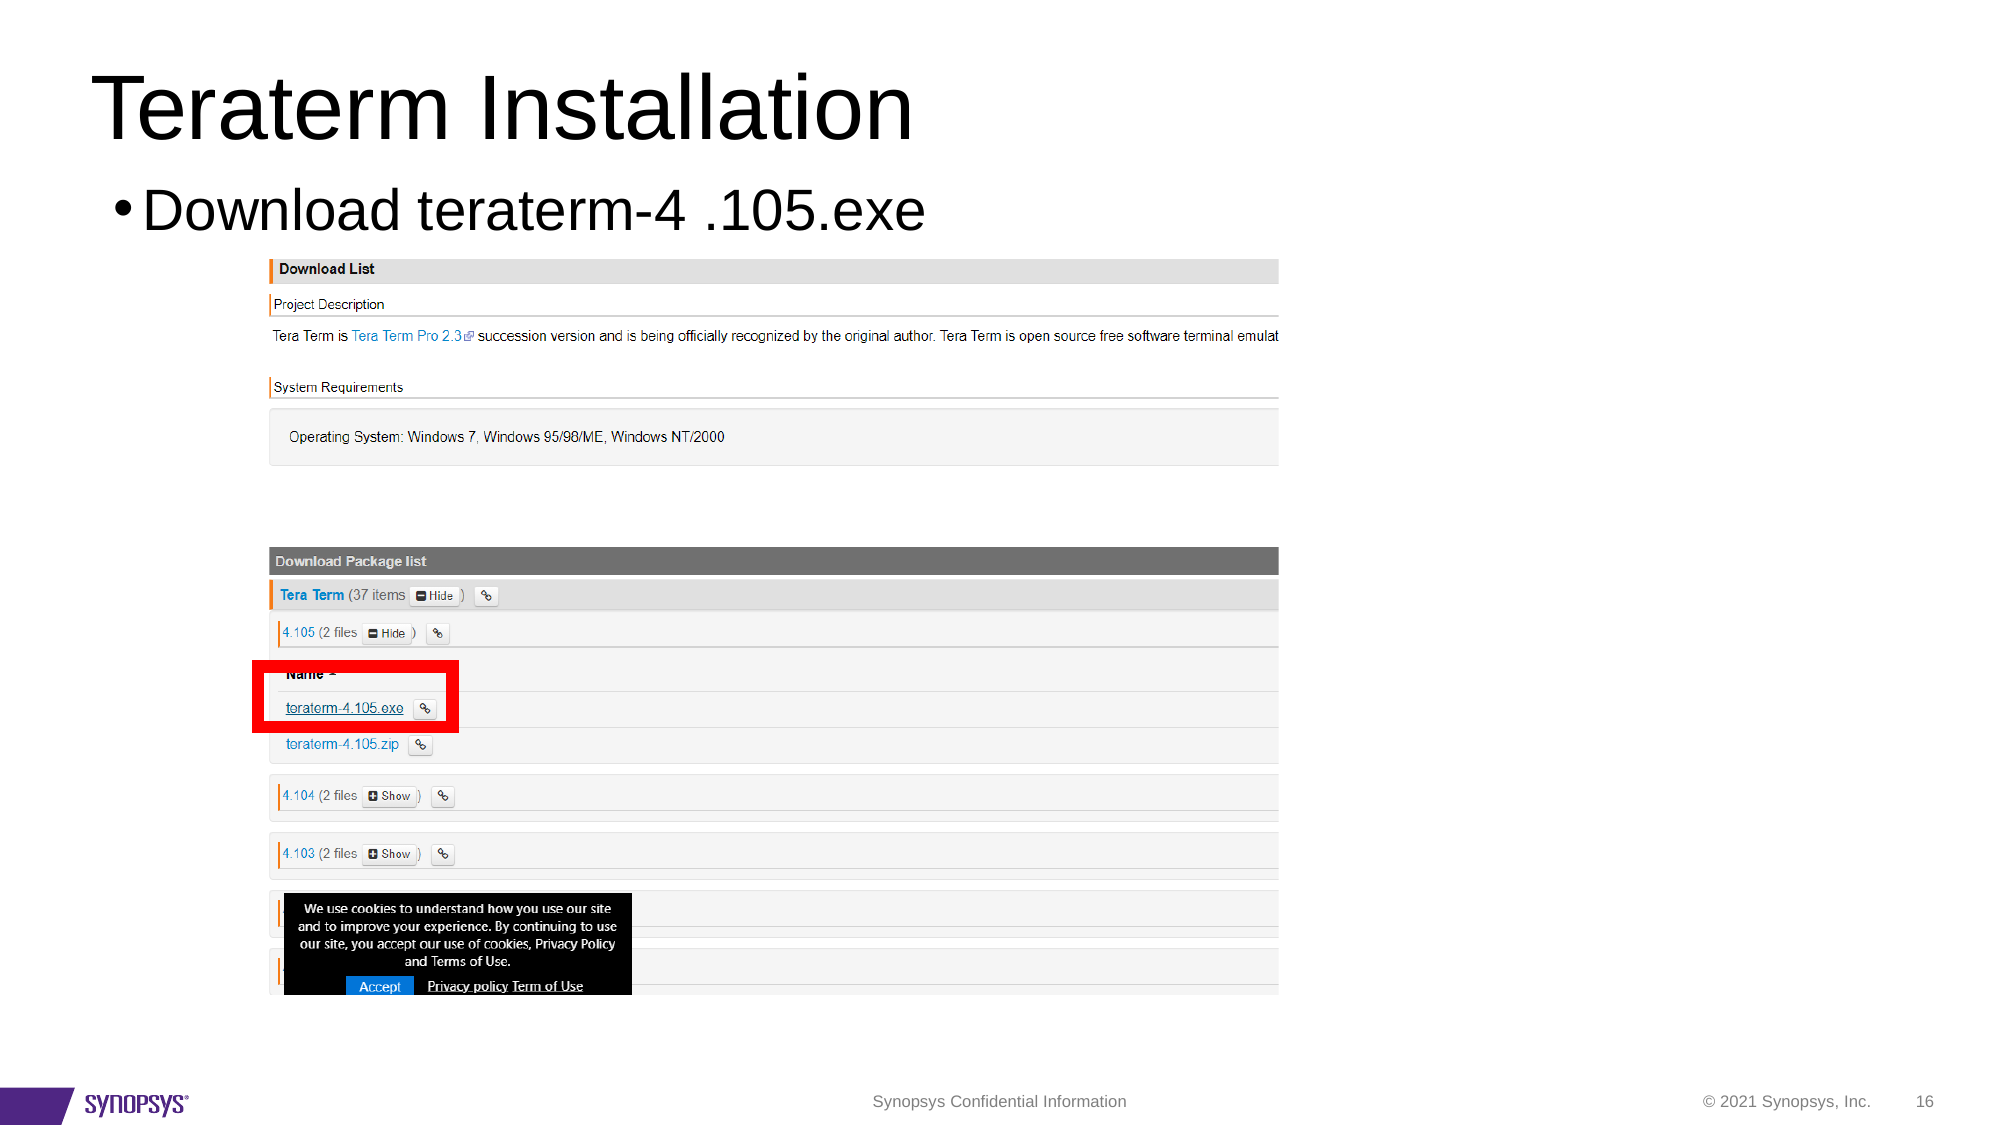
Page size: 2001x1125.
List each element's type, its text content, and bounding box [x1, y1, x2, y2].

text_box Download teraterm-4 .105.exe [99, 164, 1397, 1014]
title Teraterm Installation [75, 0, 1926, 165]
picture [269, 259, 1279, 995]
